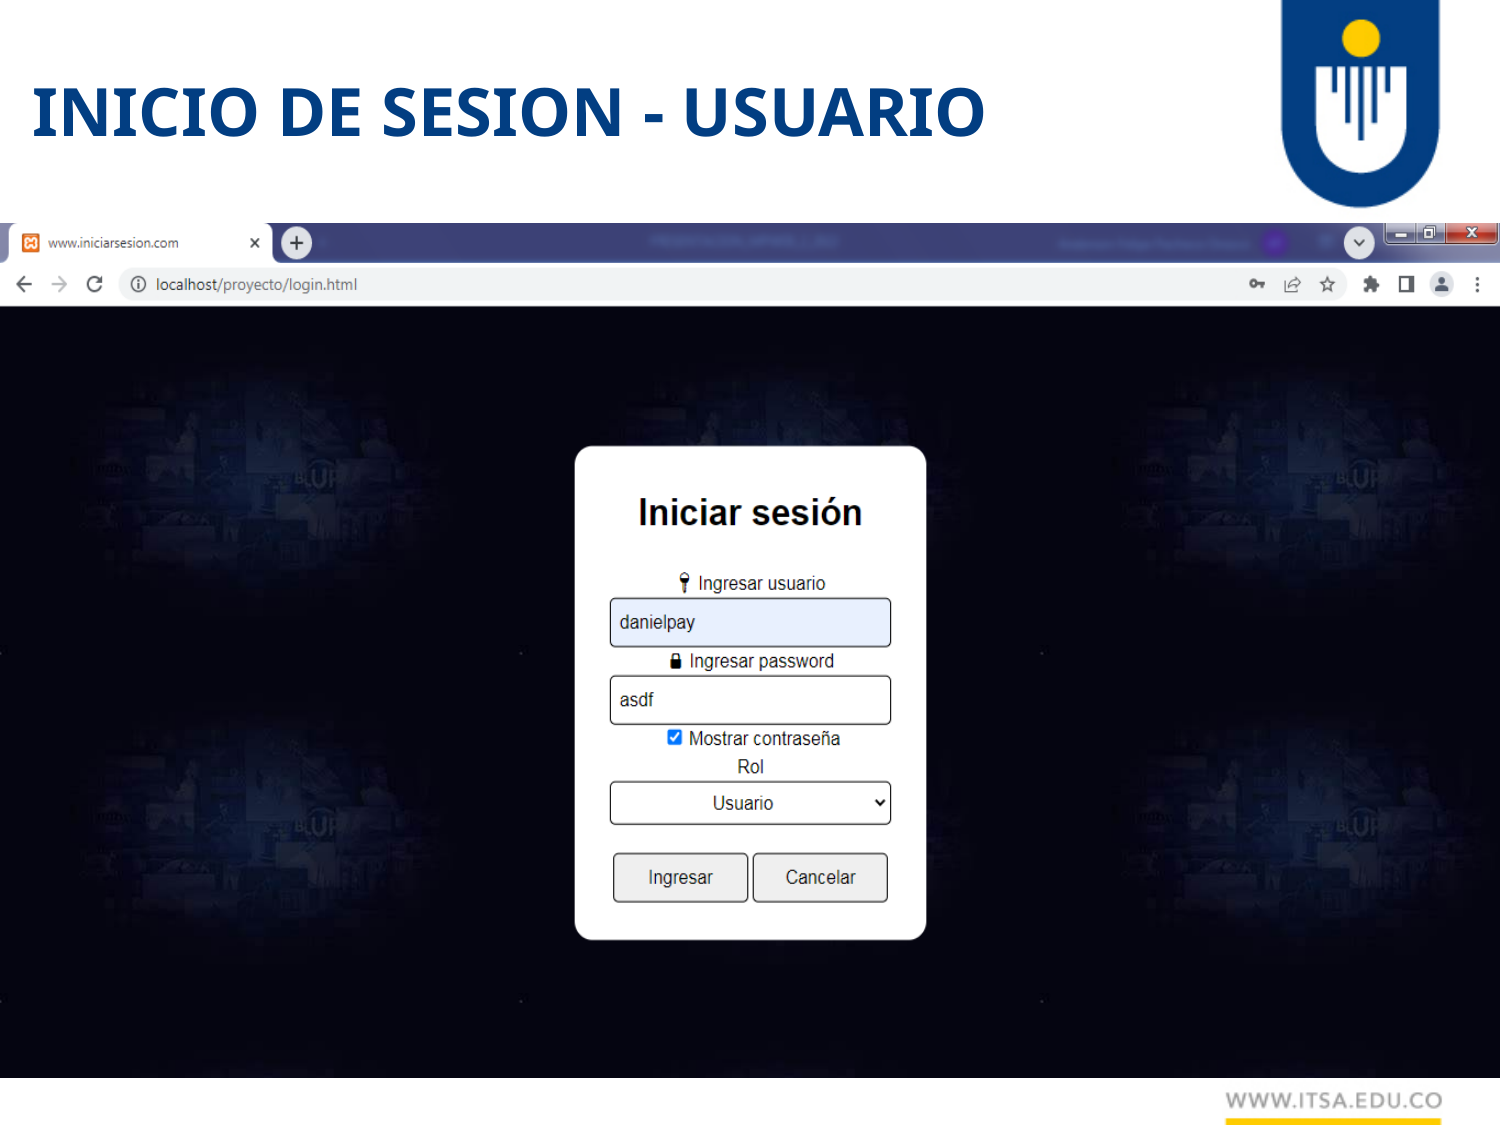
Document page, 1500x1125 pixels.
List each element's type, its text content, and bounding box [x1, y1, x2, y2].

title INICIO DE SESION - USUARIO [17, 5, 1312, 223]
picture [0, 0, 1500, 1125]
